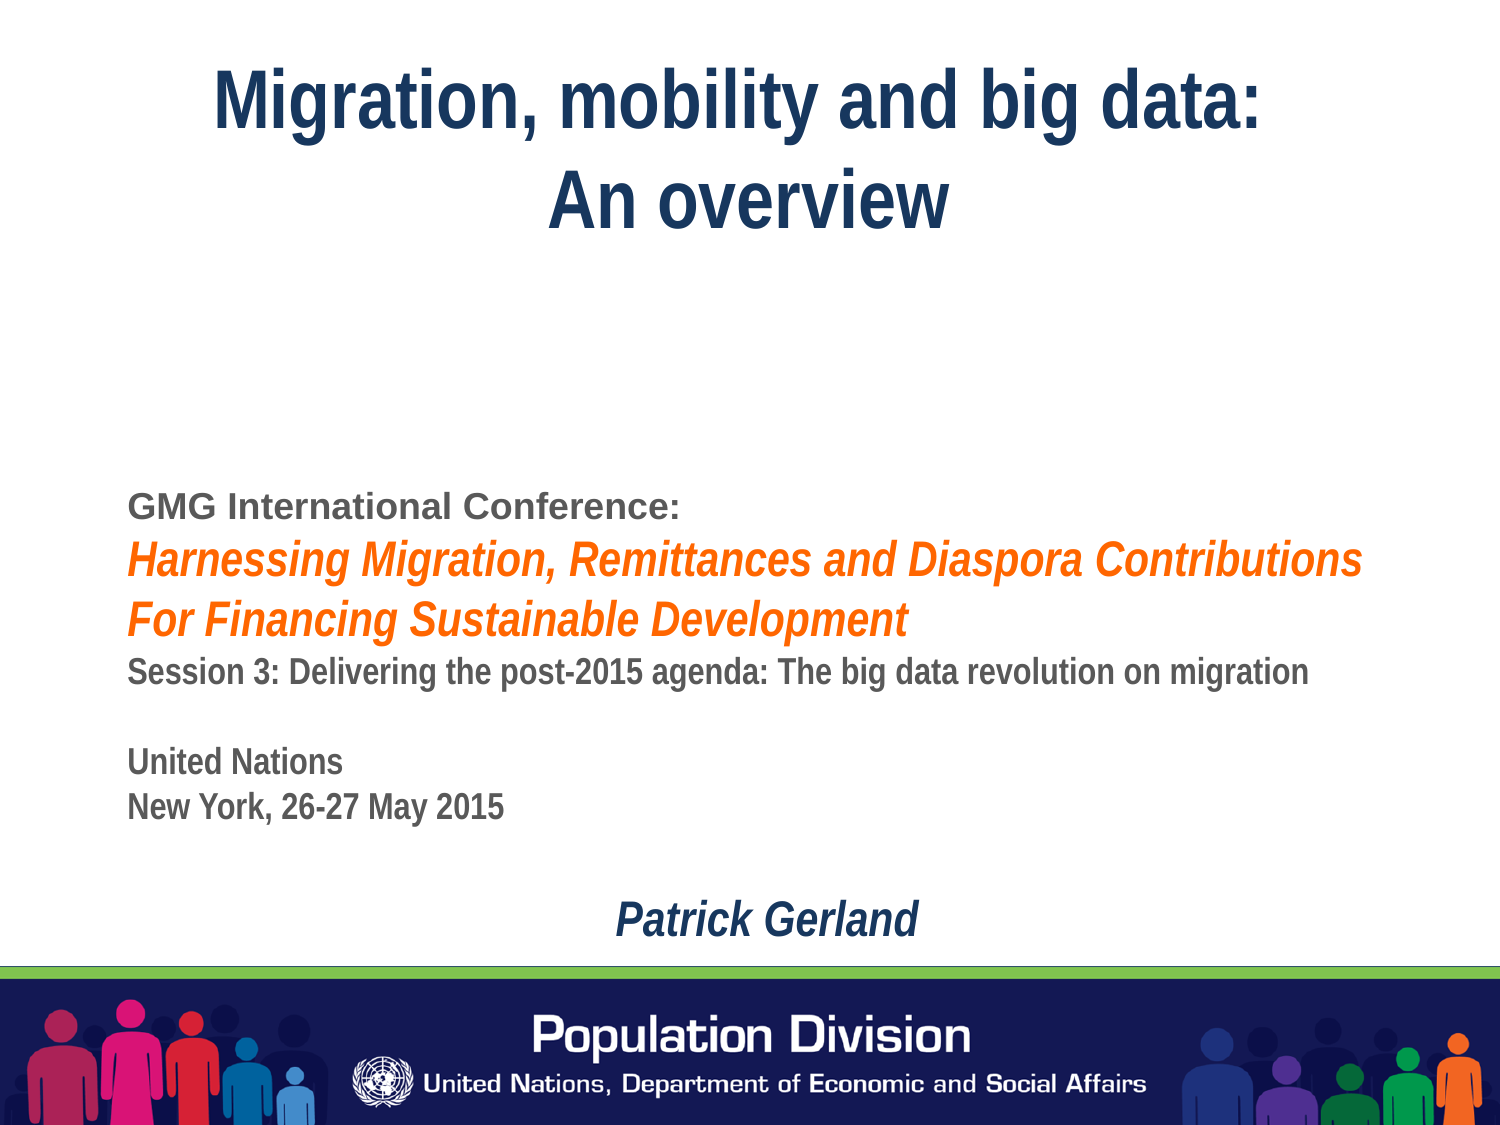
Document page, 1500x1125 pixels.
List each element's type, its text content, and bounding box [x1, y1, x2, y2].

text_box Patrick Gerland [42, 879, 1493, 954]
picture [0, 965, 1500, 1125]
text_box Migration, mobility and big data: An overview [23, 37, 1474, 253]
text_box GMG International Conference: Harnessing Migration, Remittances and Diaspora Contributions For Financing Sustainable Development Session 3: Delivering the post-2015 agenda: The big data revolution on migration United Nations New York, 26-27 May 2015 [112, 474, 1463, 835]
